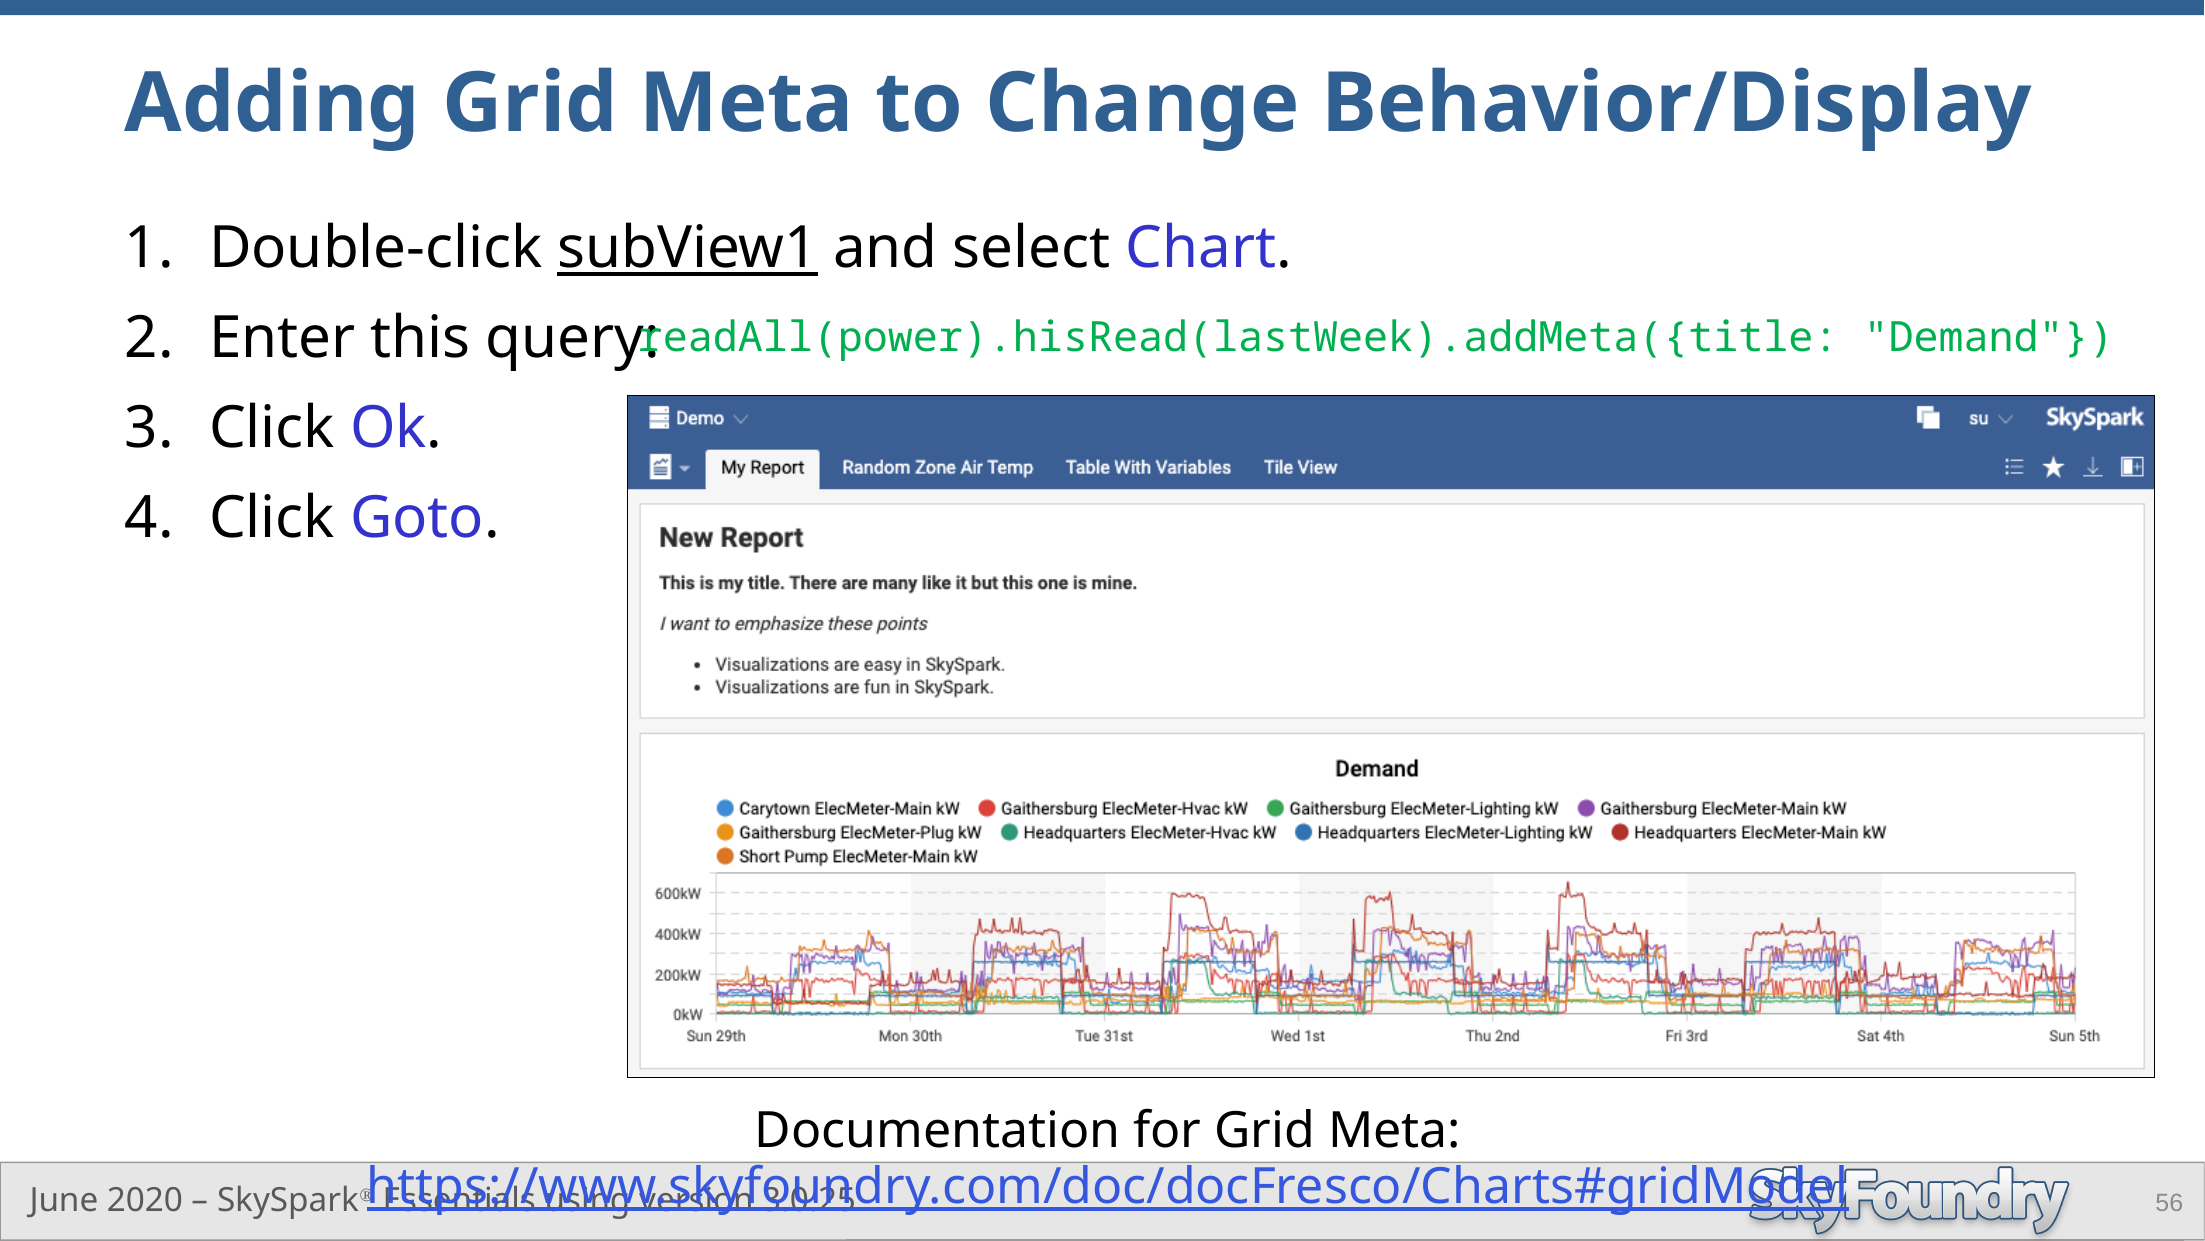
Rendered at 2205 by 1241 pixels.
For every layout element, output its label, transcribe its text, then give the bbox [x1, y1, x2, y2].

list Double-click subView1 and select Chart. Enter this query: Click Ok. Click Goto. [110, 207, 2094, 1096]
slide_number 56 [1702, 1170, 2199, 1236]
title Adding Grid Meta to Change Behavior/Display [110, 49, 2094, 158]
picture [1739, 1236, 2076, 1241]
text_box readAll(power).hisRead(lastWeek).addMeta({title: "Demand"}) [622, 307, 2128, 369]
picture [1739, 1166, 2076, 1170]
picture [627, 394, 2155, 1078]
text_box Documentation for Grid Meta: https://www.skyfoundry.com/doc/docFresco/Charts#gridModel [0, 1098, 2199, 1166]
